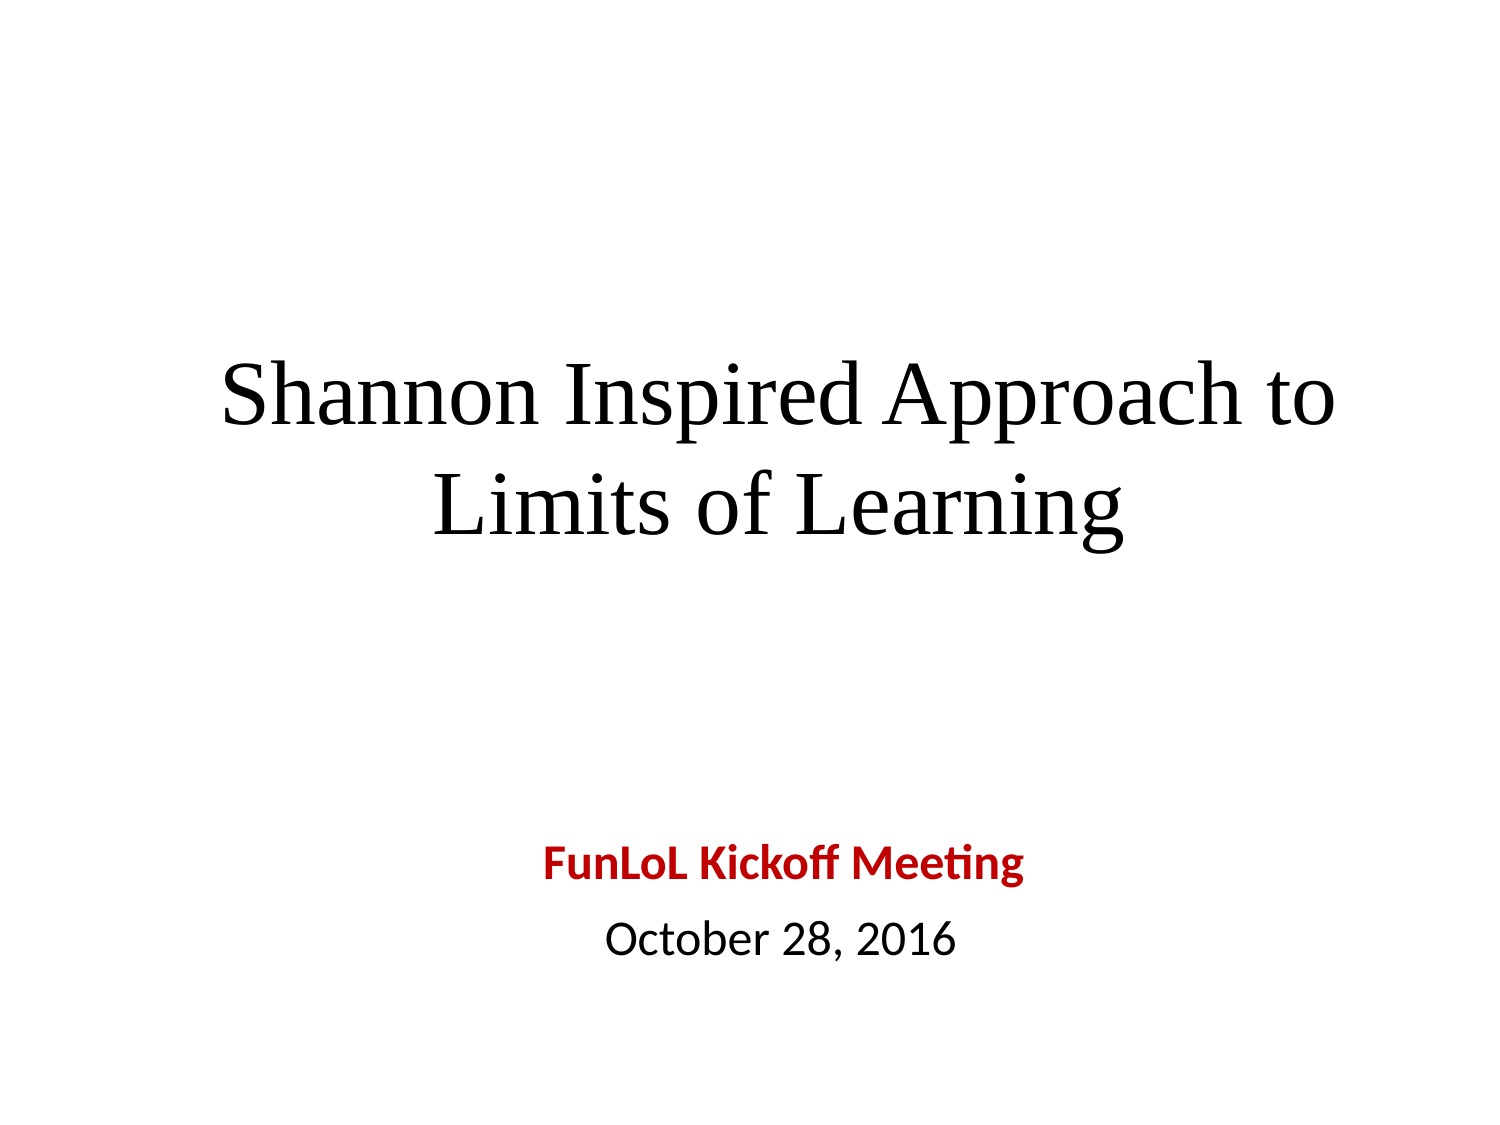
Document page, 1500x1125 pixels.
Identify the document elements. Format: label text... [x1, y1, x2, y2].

text_box FunLoL Kickoff Meeting [528, 822, 1040, 898]
text_box Shannon Inspired Approach to Limits of Learning [126, 325, 1433, 561]
text_box October 28, 2016 [590, 898, 972, 974]
